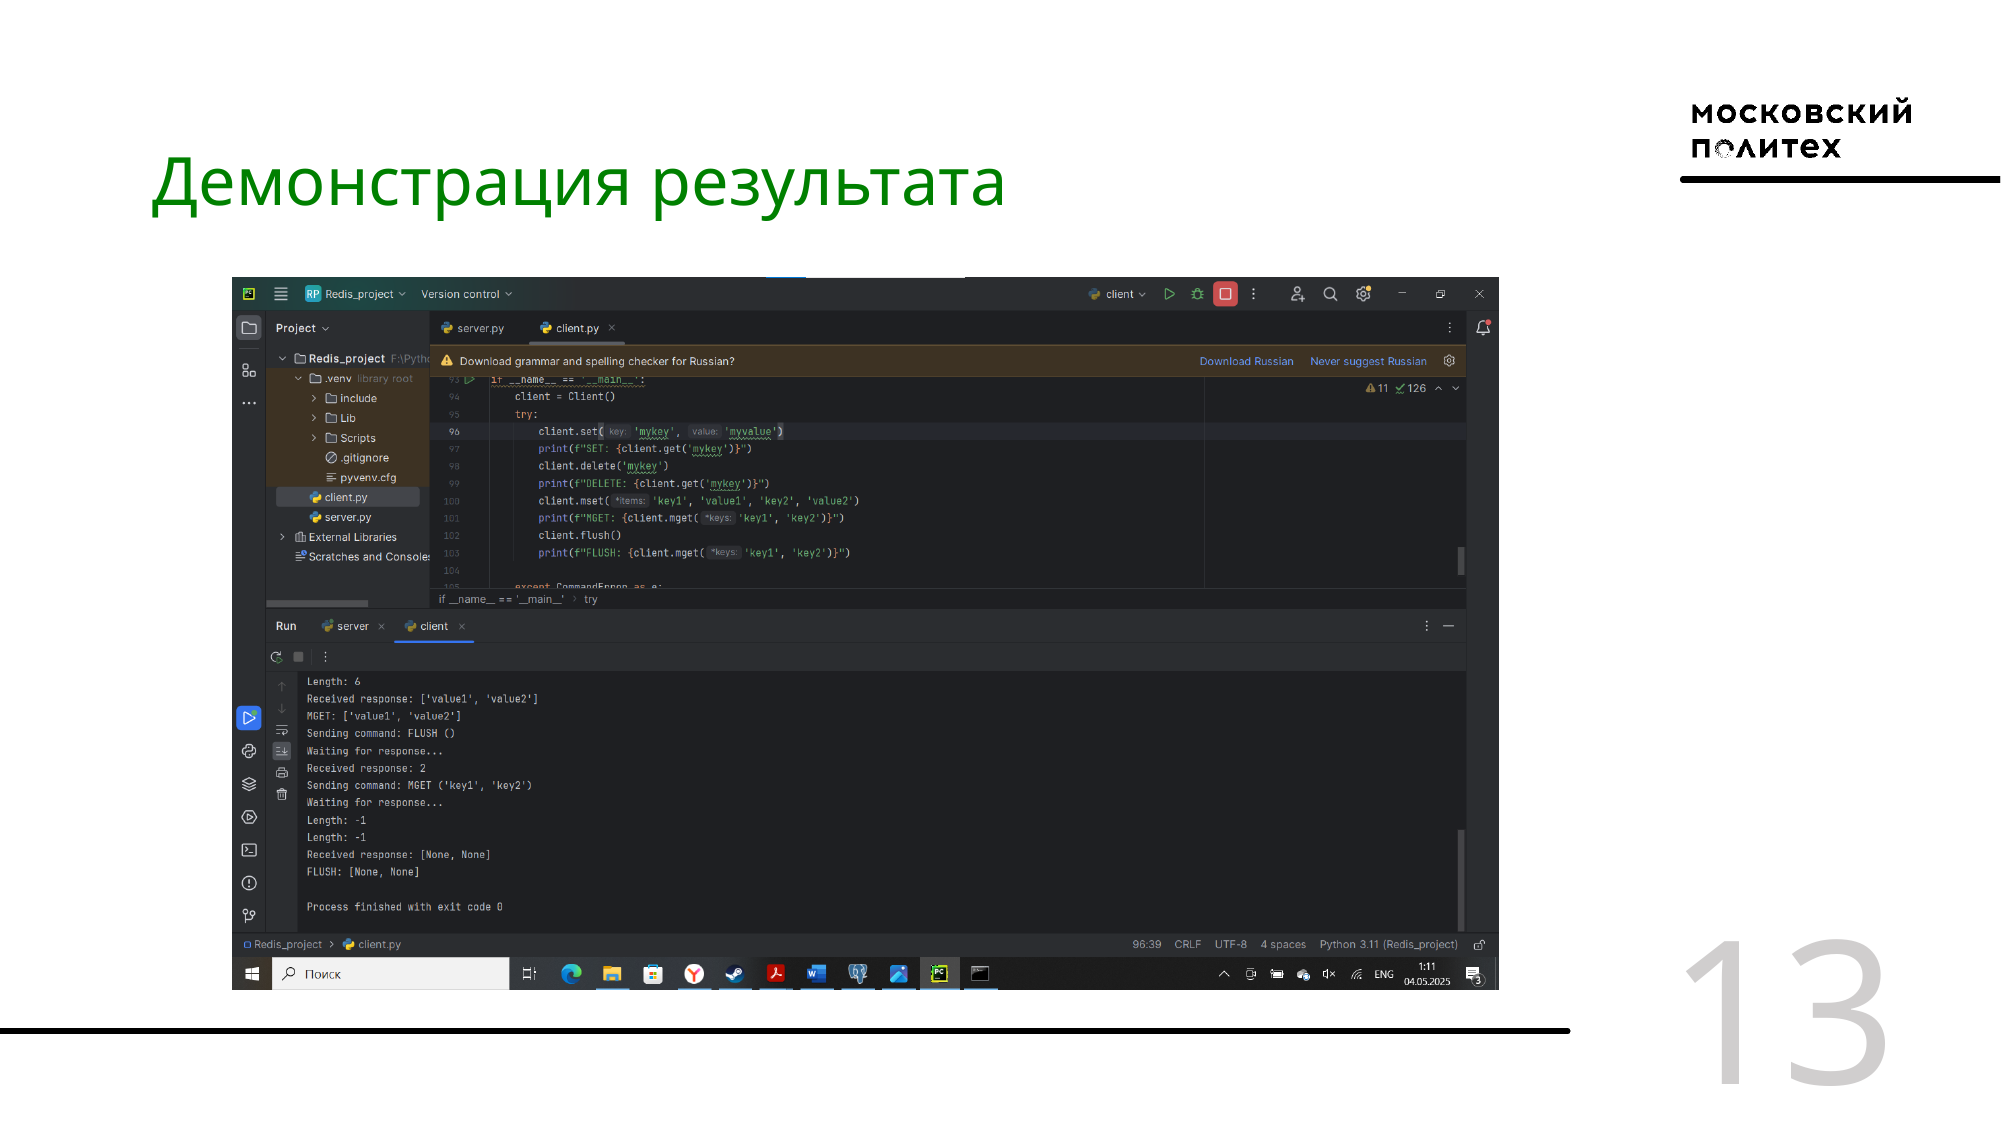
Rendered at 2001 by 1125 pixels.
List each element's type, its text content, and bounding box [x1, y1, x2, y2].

slide_number 13 [1653, 934, 1947, 1107]
title Демонстрация результата [137, 91, 1594, 278]
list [232, 277, 1499, 990]
picture [1677, 32, 1922, 206]
